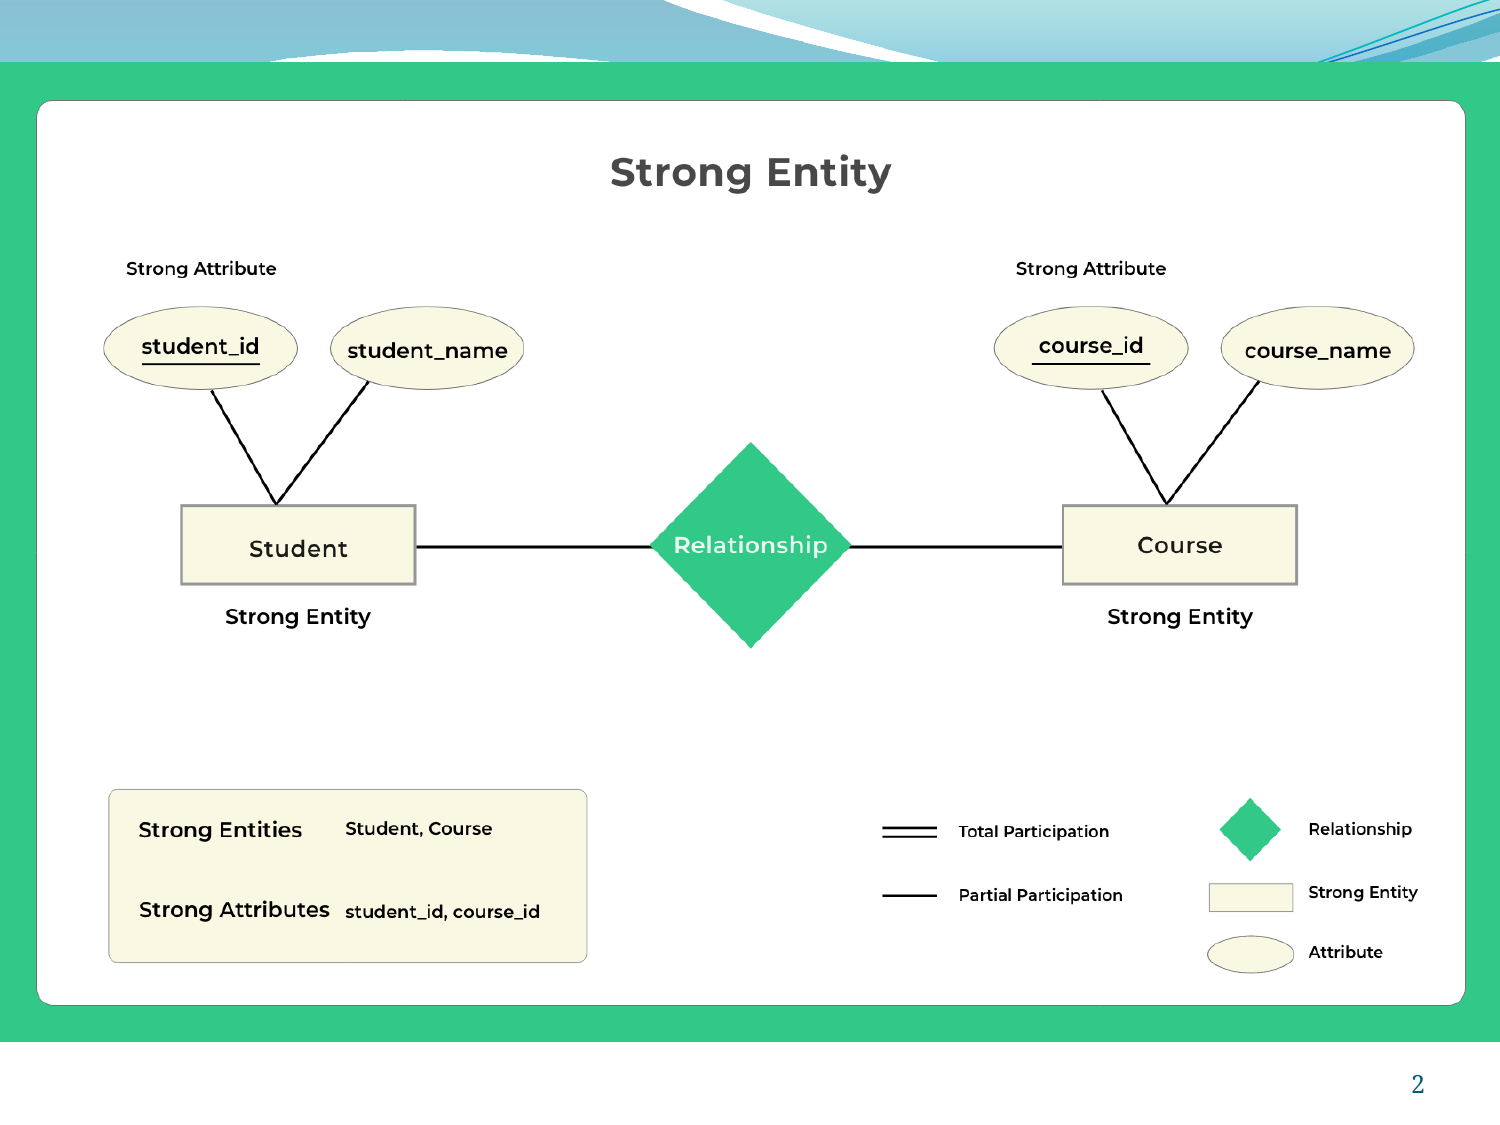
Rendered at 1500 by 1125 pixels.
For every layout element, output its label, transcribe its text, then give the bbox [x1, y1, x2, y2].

slide_number 2 [1299, 1054, 1425, 1103]
picture [0, 62, 1500, 1043]
